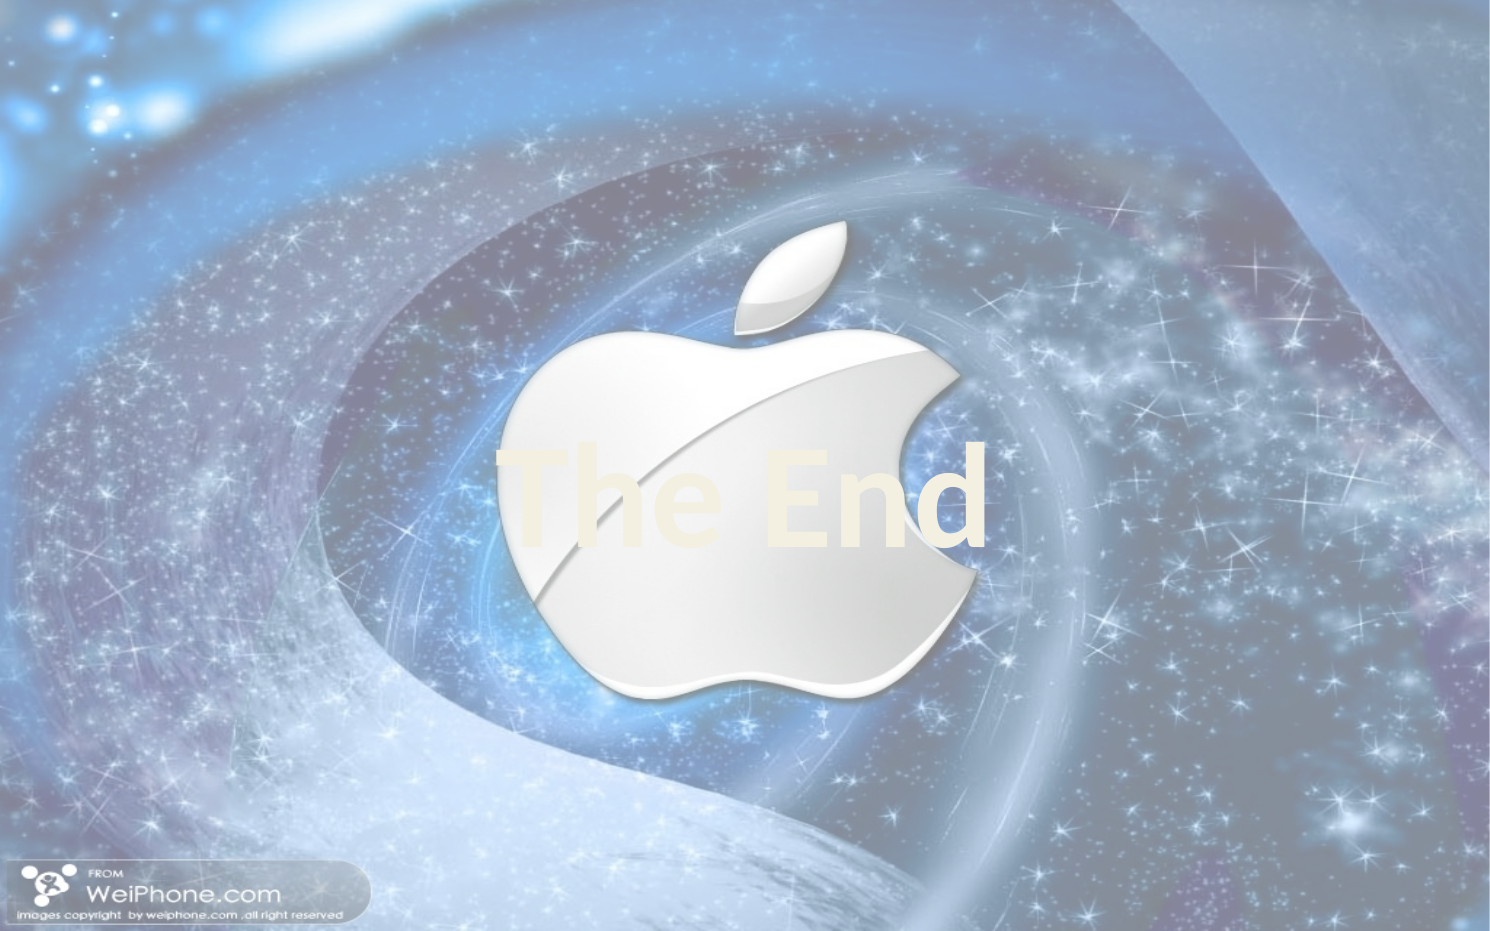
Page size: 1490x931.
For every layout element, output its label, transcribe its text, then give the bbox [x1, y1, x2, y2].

text_box The End [480, 389, 1010, 585]
